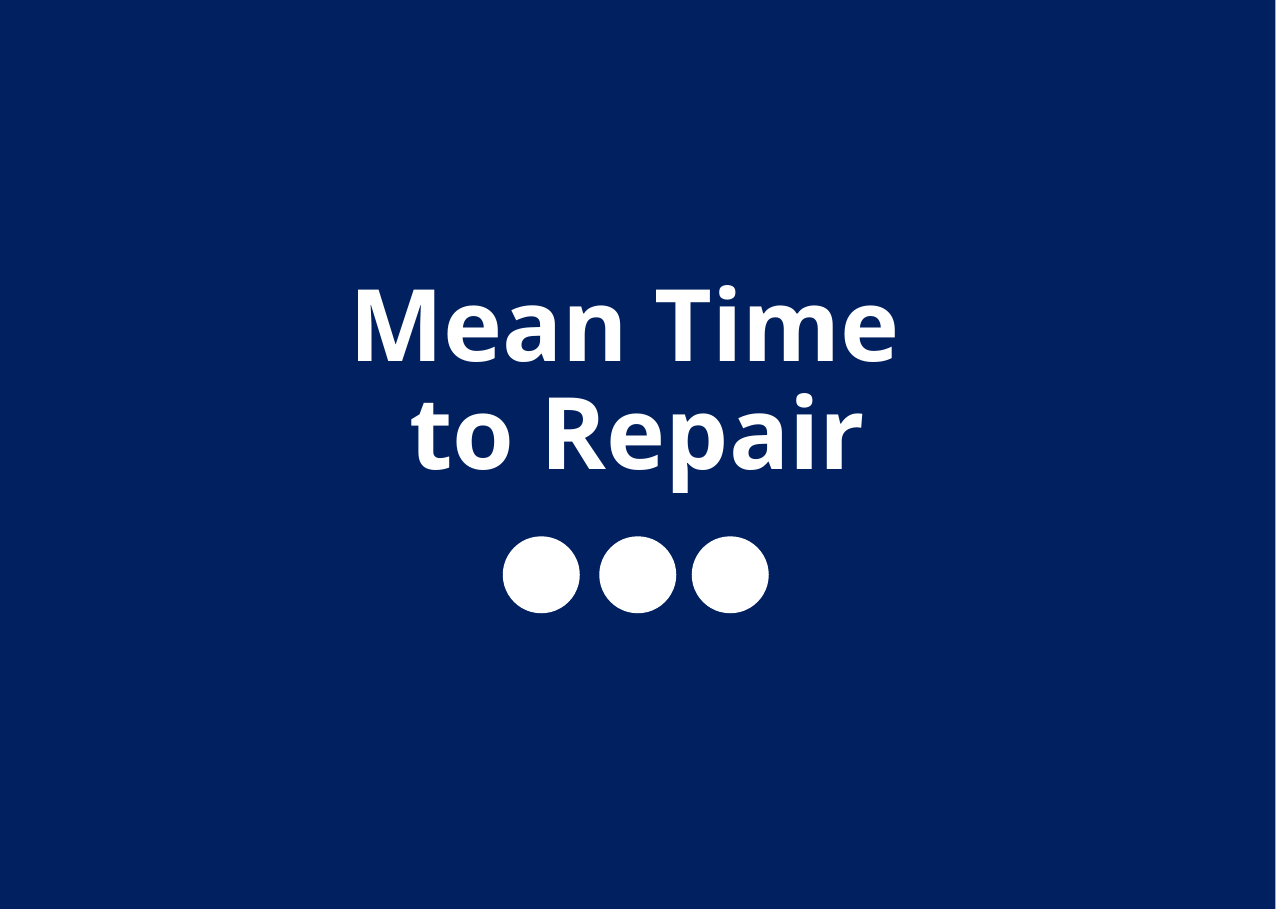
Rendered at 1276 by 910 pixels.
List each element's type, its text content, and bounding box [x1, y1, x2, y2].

title Mean Time to Repair [117, 253, 1158, 513]
